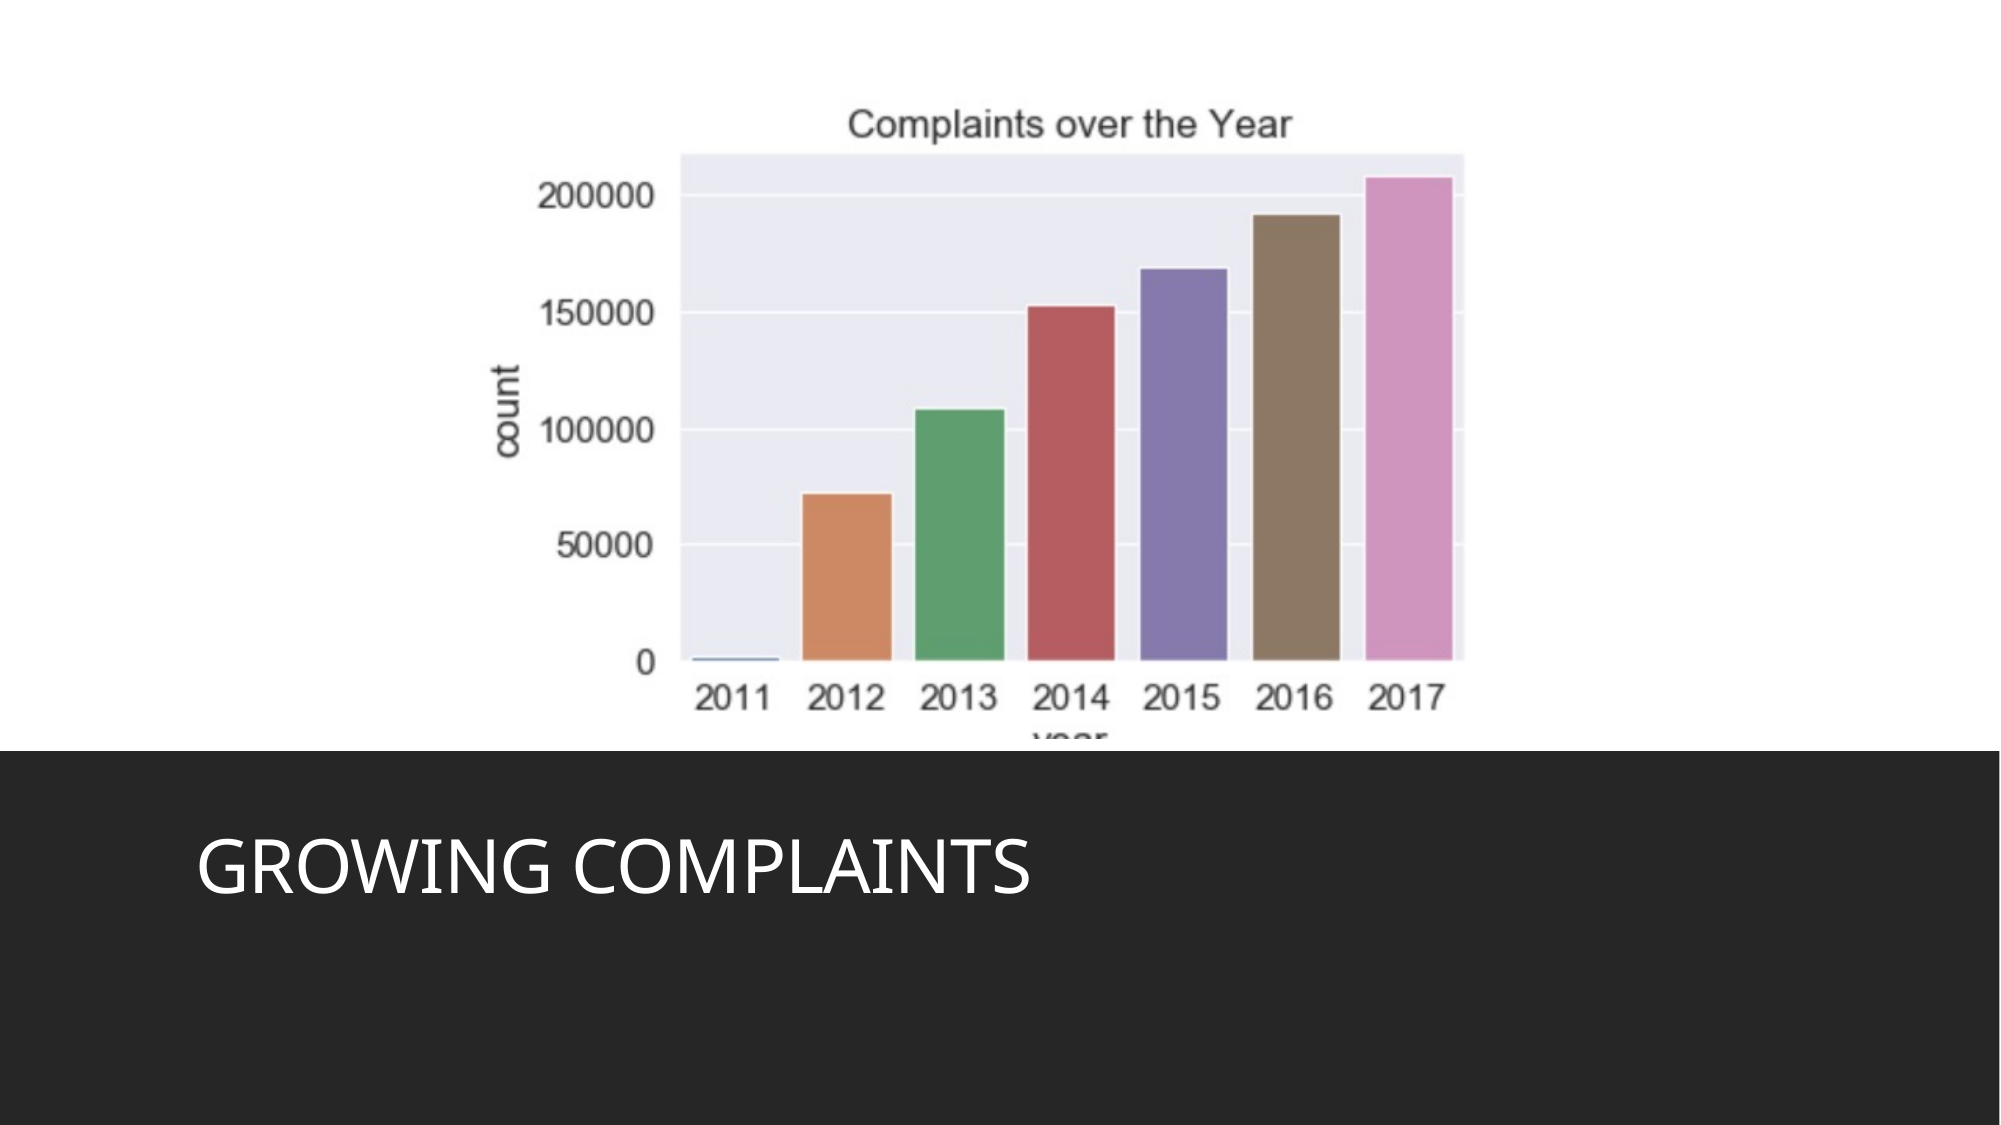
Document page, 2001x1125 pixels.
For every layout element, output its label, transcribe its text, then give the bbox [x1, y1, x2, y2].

title GROWING COMPLAINTS [180, 787, 1839, 910]
picture [404, 86, 1646, 740]
